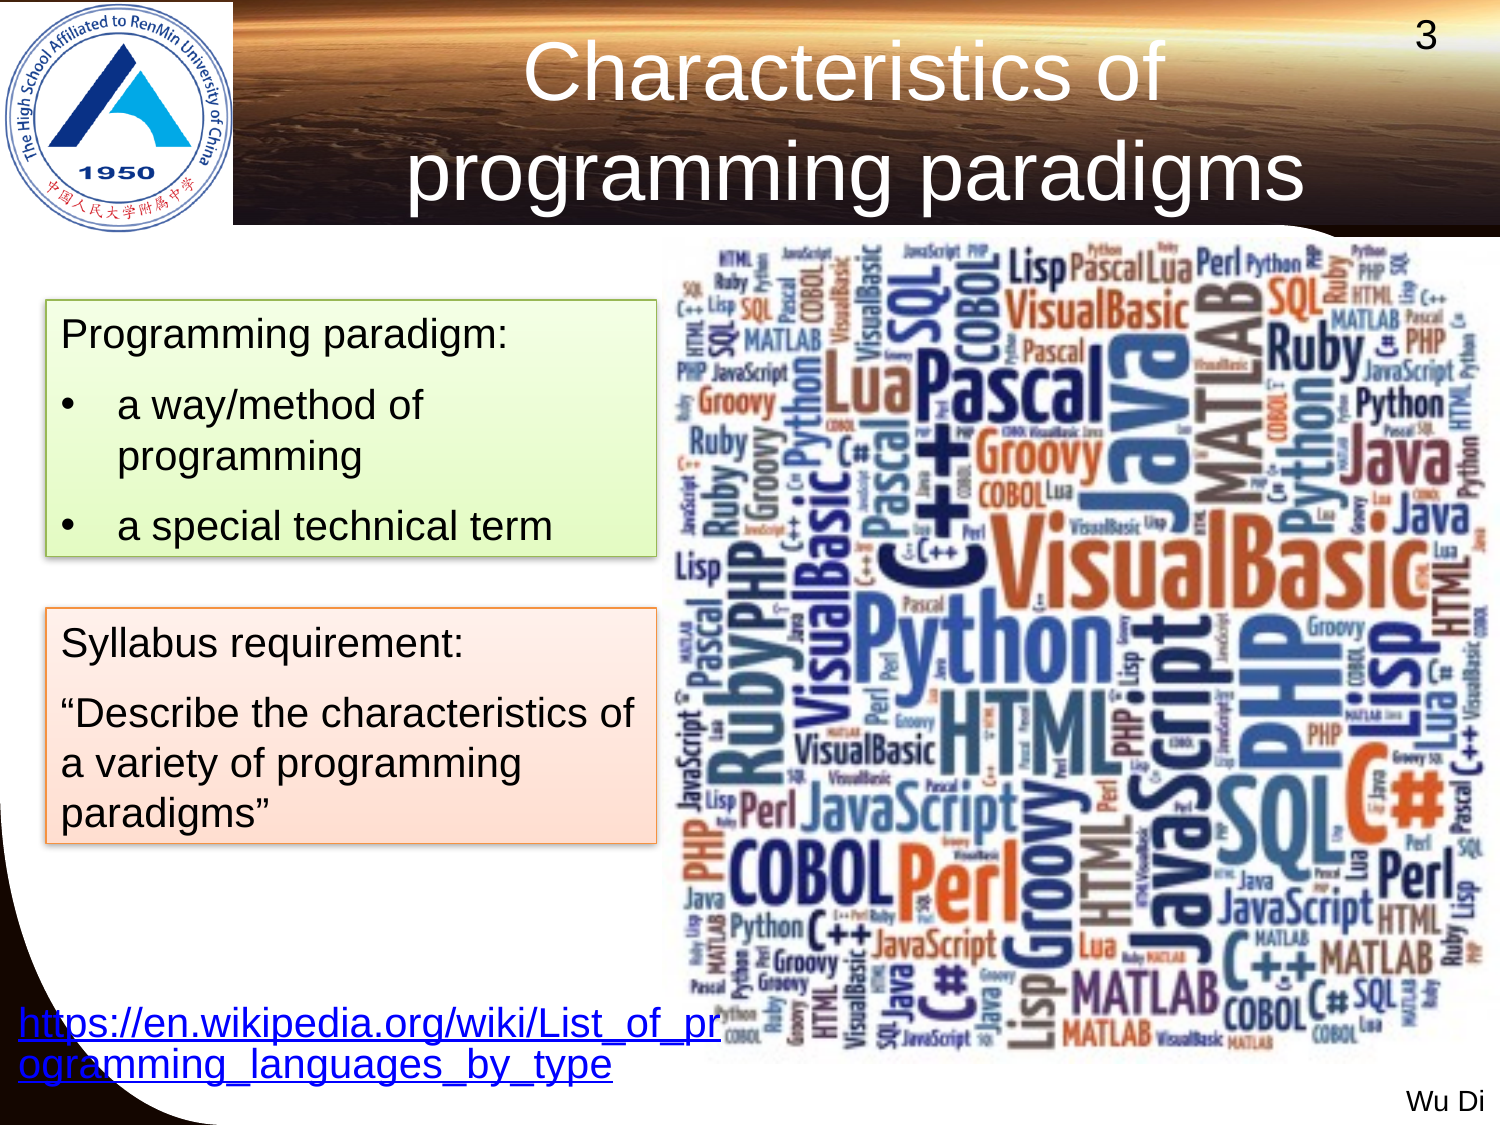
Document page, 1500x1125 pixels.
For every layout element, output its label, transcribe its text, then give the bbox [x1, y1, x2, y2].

title Characteristics of programming paradigms [237, 45, 1475, 225]
text_box https://en.wikipedia.org/wiki/List_of_programming_languages_by_type [3, 988, 657, 1053]
text_box Programming paradigm: a way/method of programming a special technical term [45, 299, 657, 557]
text_box Syllabus requirement: “Describe the characteristics of a variety of programming paradigms” [45, 607, 657, 844]
picture [662, 237, 1500, 1065]
picture [0, 0, 1500, 235]
